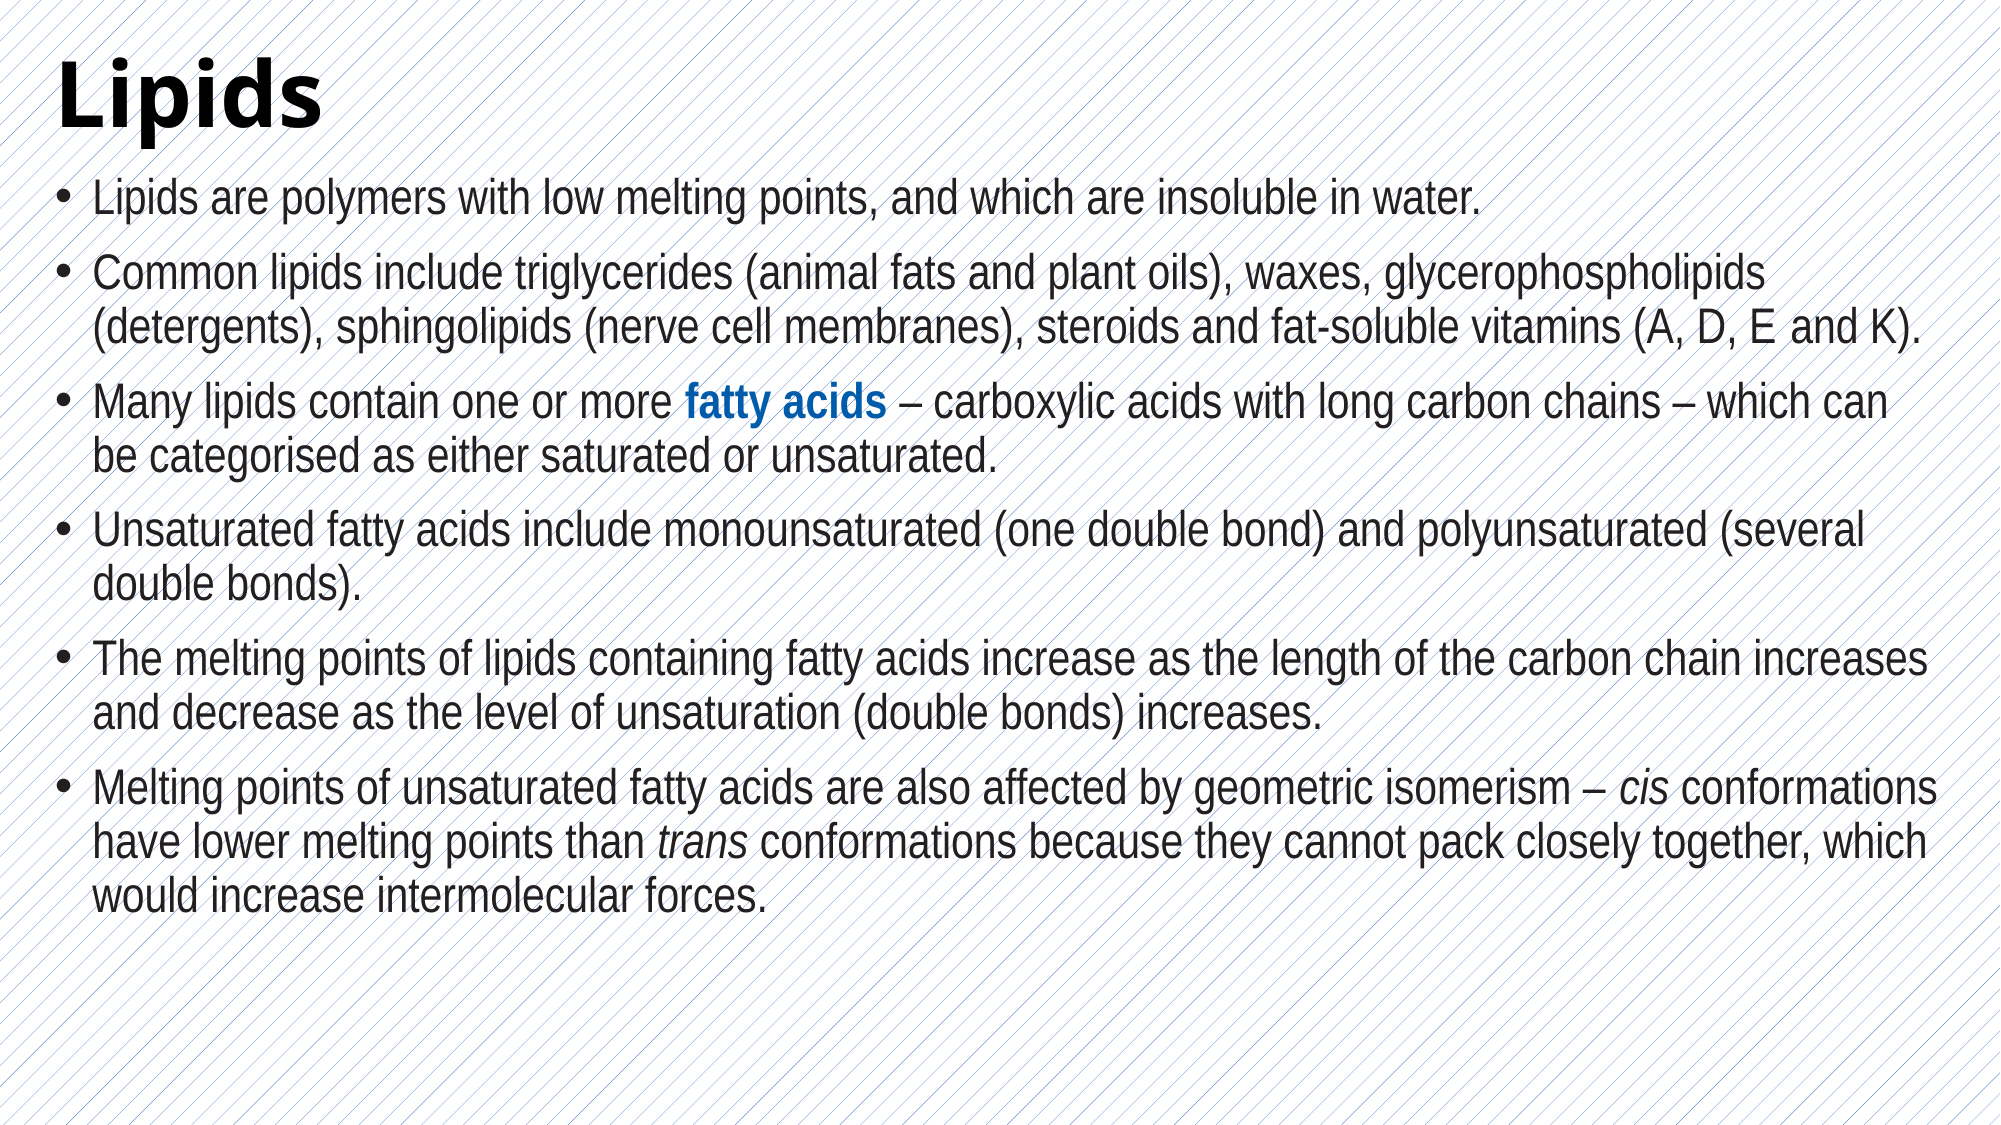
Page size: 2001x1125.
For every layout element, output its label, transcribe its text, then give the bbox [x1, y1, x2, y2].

list Lipids are polymers with low melting points, and which are insoluble in water. Common lipids include triglycerides (animal fats and plant oils), waxes, glycerophospholipids (detergents), sphingolipids (nerve cell membranes), steroids and fat-soluble vitamins (A, D, E and K). Many lipids contain one or more fatty acids – carboxylic acids with long carbon chains – which can be categorised as either saturated or unsaturated. Unsaturated fatty acids include monounsaturated (one double bond) and polyunsaturated (several double bonds). The melting points of lipids containing fatty acids increase as the length of the carbon chain increases and decrease as the level of unsaturation (double bonds) increases. Melting points of unsaturated fatty acids are also affected by geometric isomerism – cis conformations have lower melting points than trans conformations because they cannot pack closely together, which would increase intermolecular forces. [39, 163, 1961, 1094]
title Lipids [39, 31, 488, 163]
